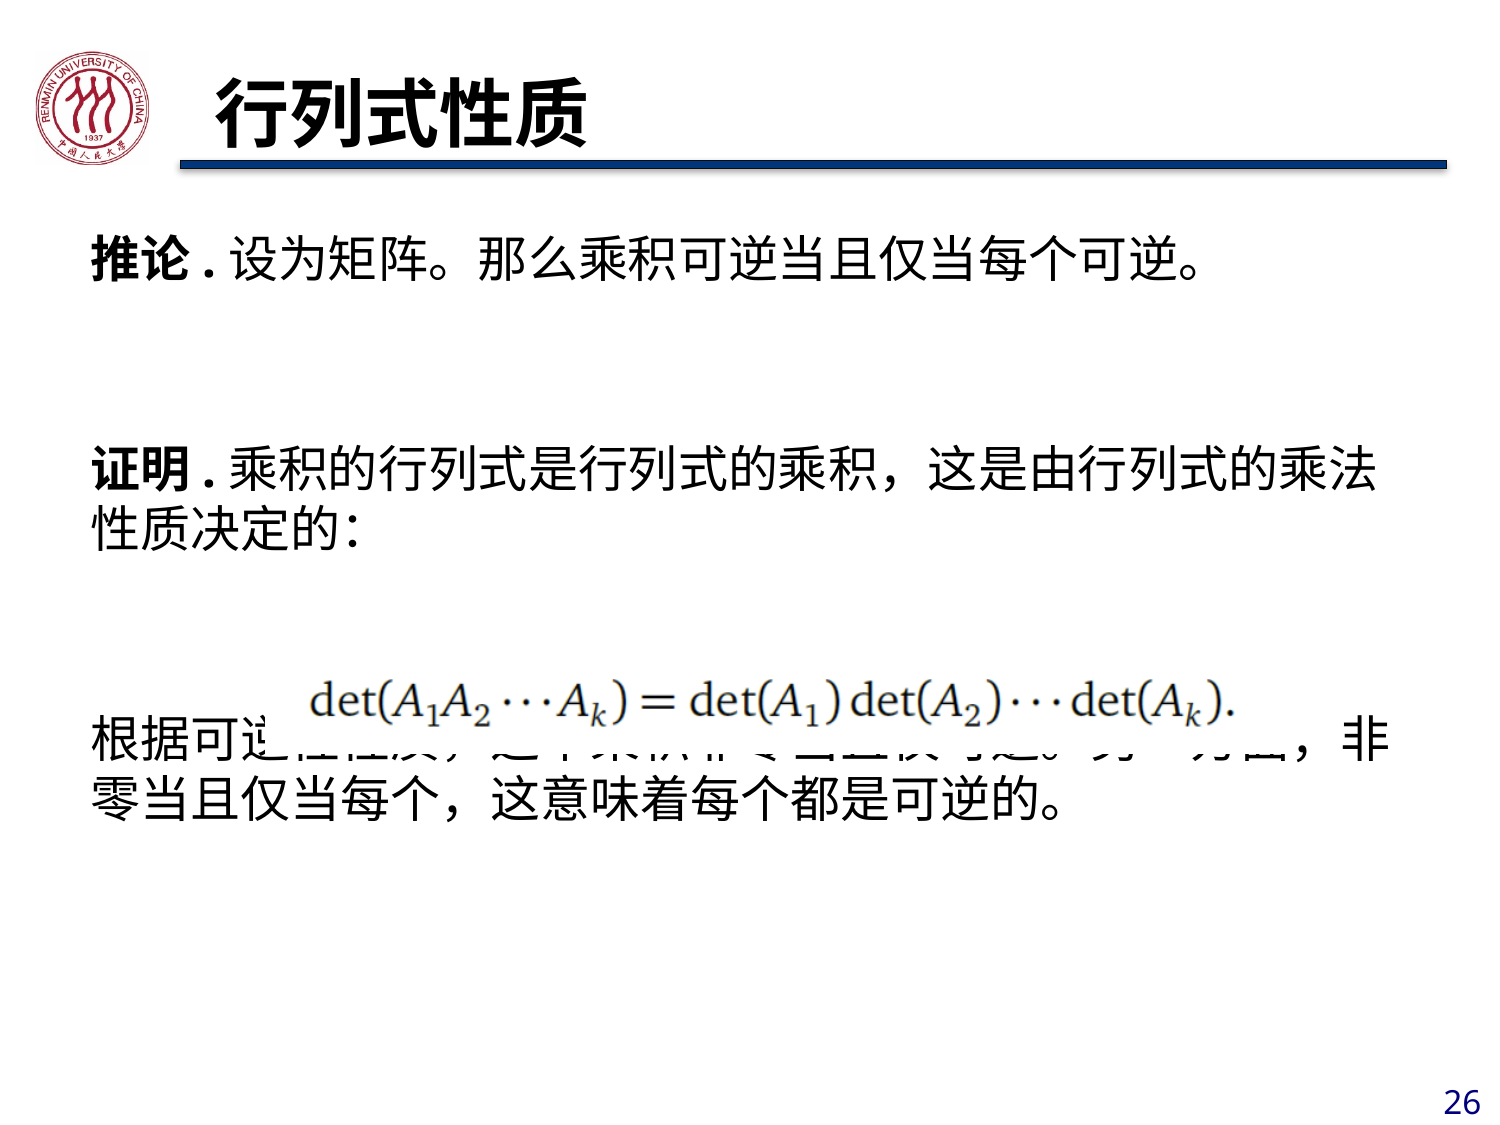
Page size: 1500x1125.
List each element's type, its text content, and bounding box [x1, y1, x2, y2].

picture [265, 633, 1290, 755]
picture [35, 51, 149, 165]
title 行列式性质 [198, 18, 1407, 205]
